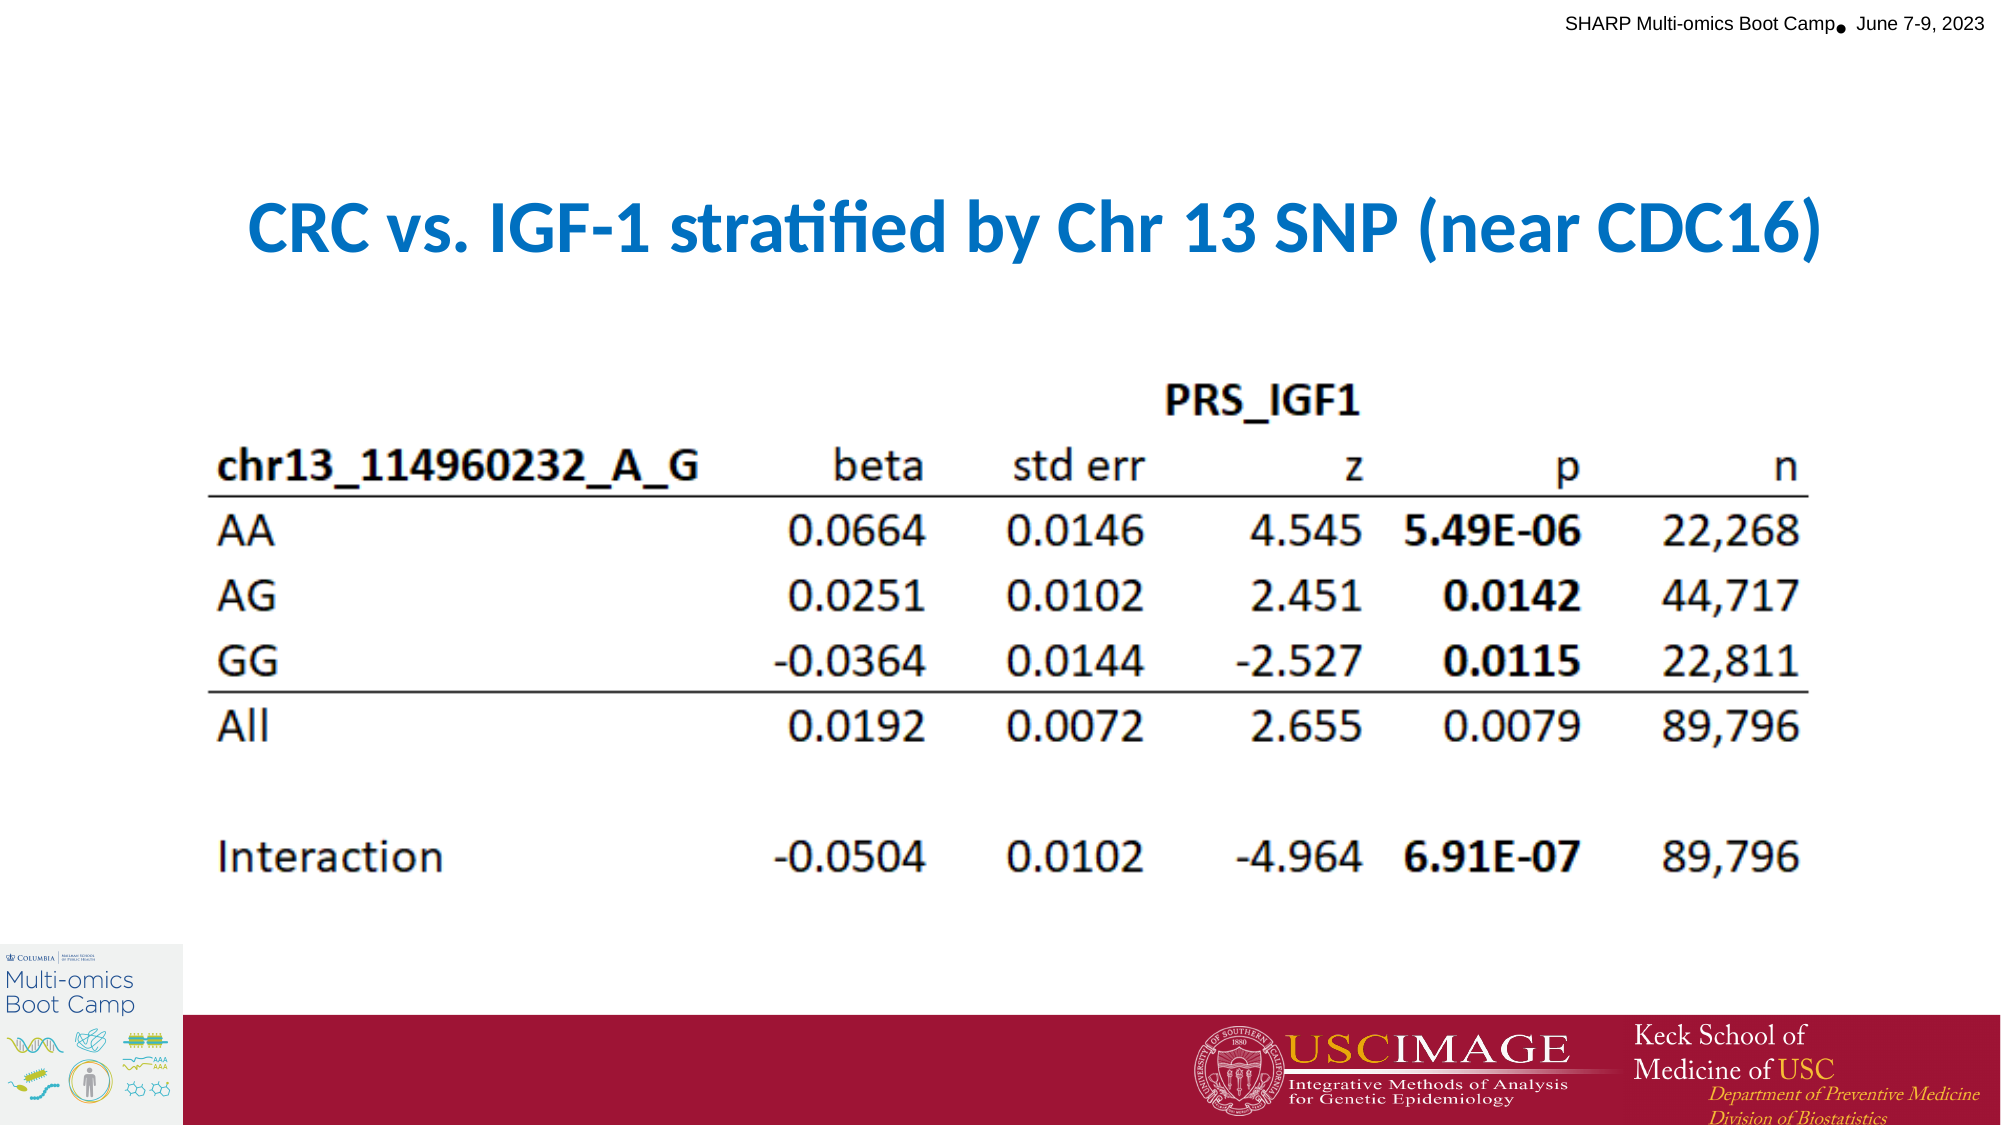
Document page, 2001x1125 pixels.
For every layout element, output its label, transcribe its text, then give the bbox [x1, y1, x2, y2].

title CRC vs. IGF-1 stratified by Chr 13 SNP (near CDC16) [174, 170, 1900, 273]
picture [1178, 1012, 1713, 1125]
picture [0, 944, 183, 1125]
picture [193, 378, 1828, 904]
